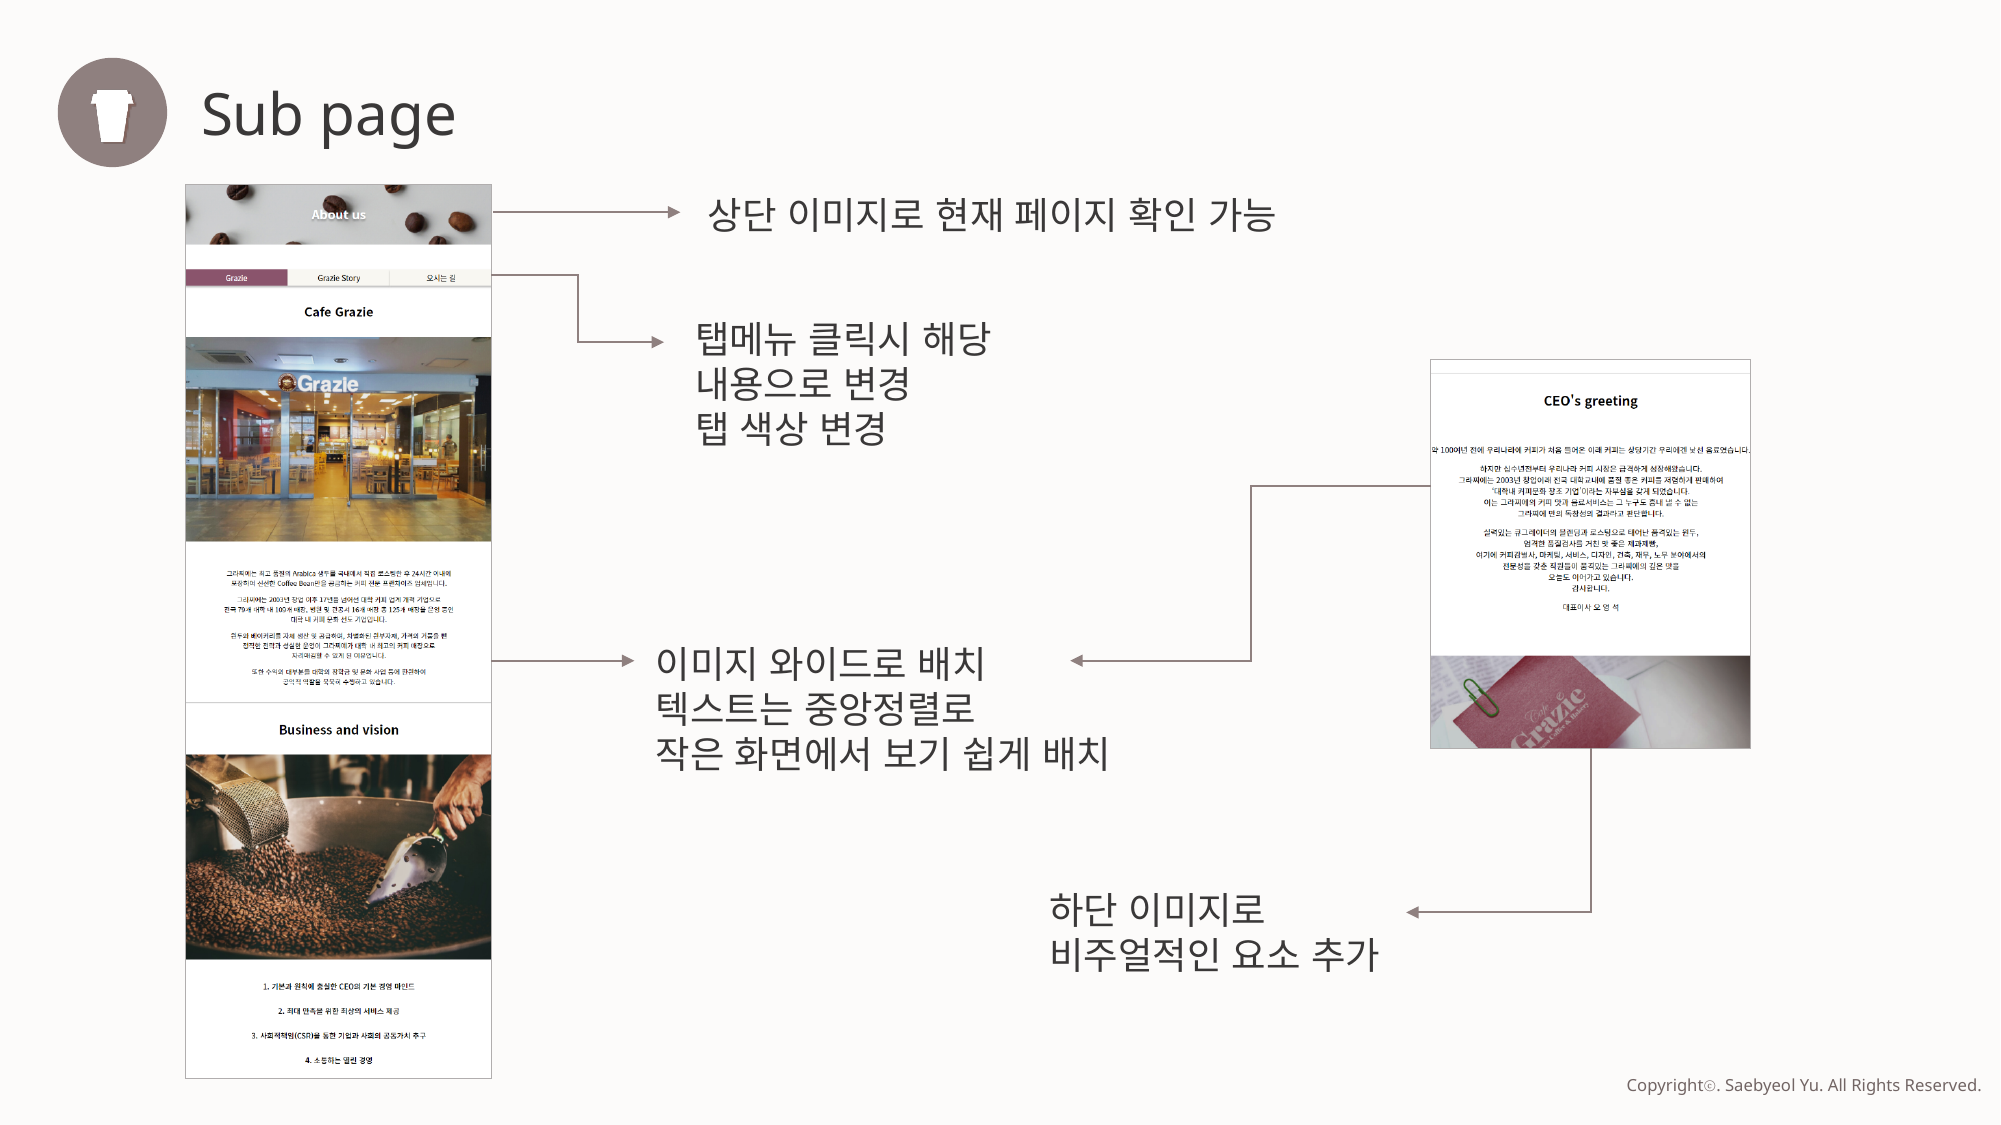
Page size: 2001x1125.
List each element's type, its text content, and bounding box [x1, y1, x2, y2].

picture [76, 67, 155, 150]
picture [185, 184, 492, 1079]
text_box Copyrightⓒ. Saebyeol Yu. All Rights Reserved. [1611, 1067, 1998, 1102]
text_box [1416, 738, 1581, 923]
picture [1430, 359, 1751, 749]
text_box 탭메뉴 클릭시 해당 내용으로 변경 탭 색상 변경 [680, 308, 1036, 459]
text_box [80, 56, 145, 67]
text_box [158, 80, 169, 145]
text_box 이미지 와이드로 배치 텍스트는 중앙정렬로 작은 화면에서 보기 쉽게 배치 [640, 634, 1127, 784]
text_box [1070, 485, 1432, 661]
text_box Sub page [186, 69, 473, 155]
text_box 상단 이미지로 현재 페이지 확인 가능 [692, 184, 1293, 245]
text_box 하단 이미지로 비주얼적인 요소 추가 [1034, 879, 1396, 985]
text_box [56, 70, 151, 169]
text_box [491, 274, 664, 343]
